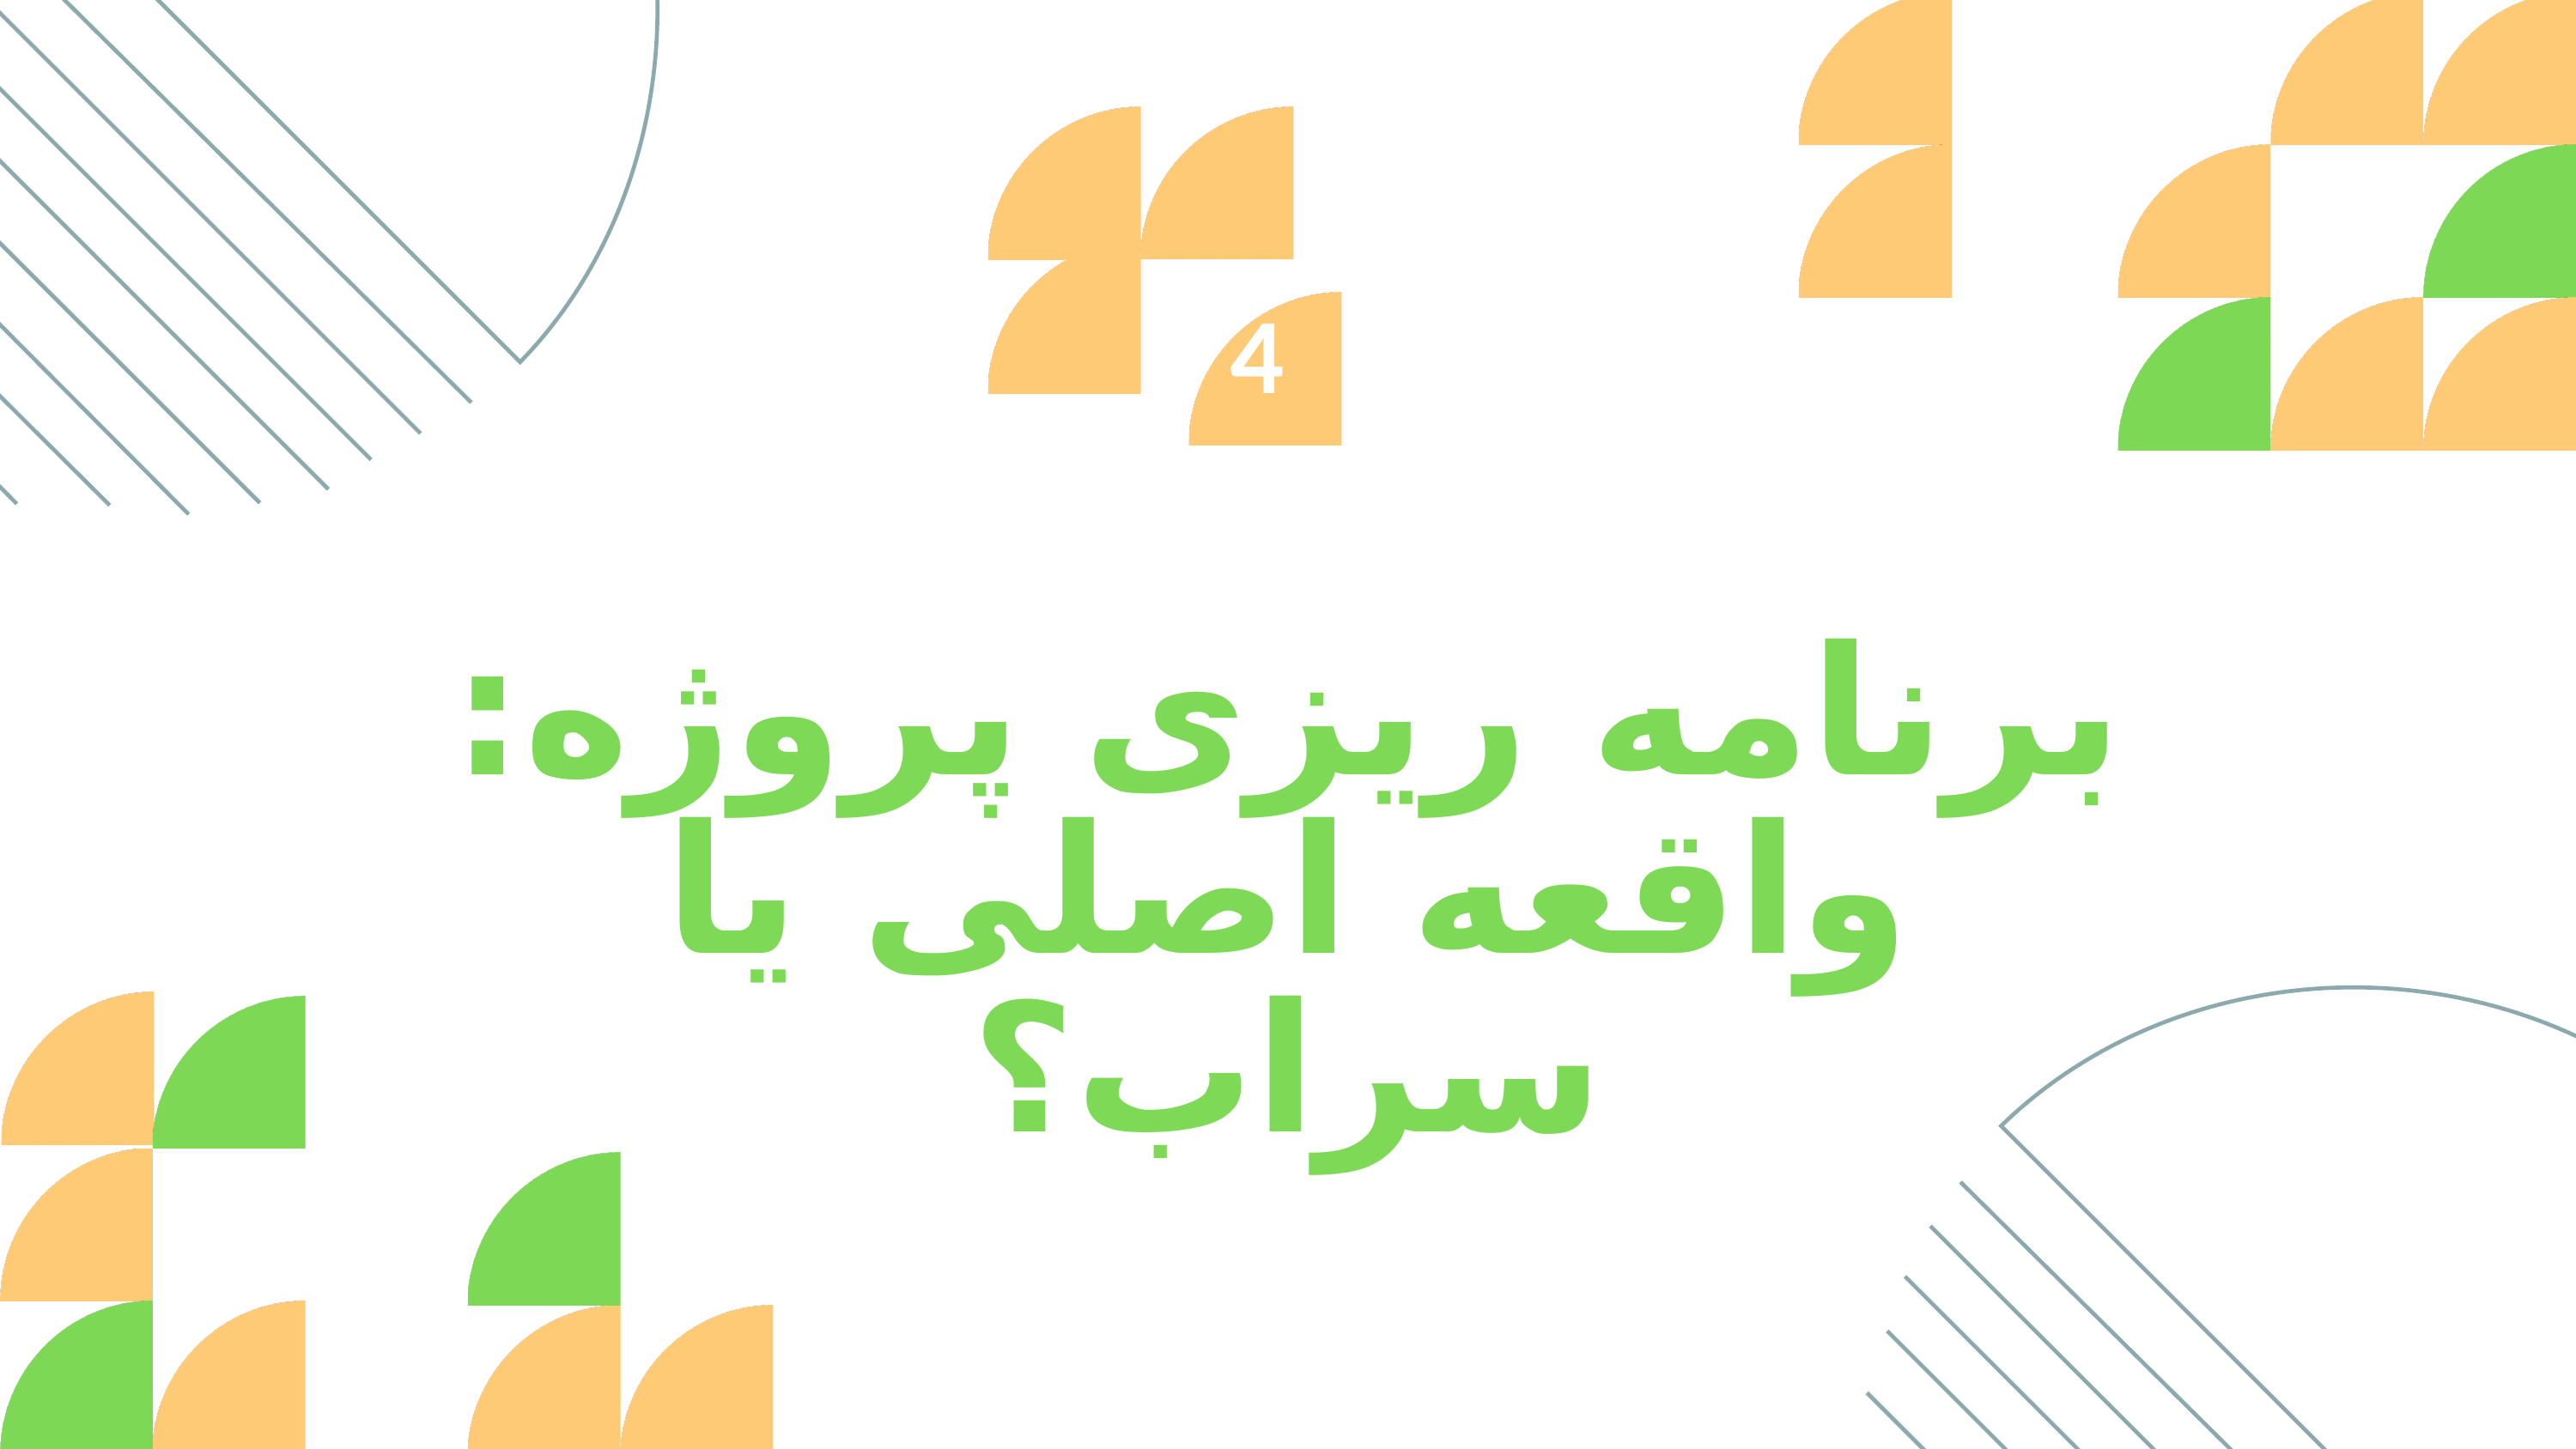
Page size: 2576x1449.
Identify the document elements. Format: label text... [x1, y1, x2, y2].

text_box [2117, 297, 2271, 451]
text_box [2424, 0, 2576, 144]
text_box [2424, 297, 2576, 451]
text_box [0, 1300, 152, 1449]
text_box [987, 106, 1140, 260]
text_box [1140, 106, 1294, 260]
text_box [2270, 0, 2424, 145]
text_box [467, 1306, 620, 1449]
text_box [467, 1152, 621, 1306]
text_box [0, 0, 851, 67]
text_box [152, 1300, 306, 1449]
text_box [1798, 0, 1952, 144]
text_box [620, 1305, 774, 1449]
text_box [1, 991, 155, 1145]
text_box [152, 996, 306, 1149]
text_box [987, 260, 1141, 394]
text_box 4 [1217, 280, 1292, 422]
text_box [1188, 292, 1342, 446]
text_box [1798, 144, 1952, 298]
text_box [2271, 297, 2424, 451]
text_box برنامه ریزی پروژه: واقعه اصلی یا سراب؟ [381, 631, 2195, 1168]
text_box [2025, 1066, 2576, 1449]
text_box [0, 1149, 153, 1300]
text_box [2423, 144, 2576, 297]
text_box [2117, 144, 2271, 297]
